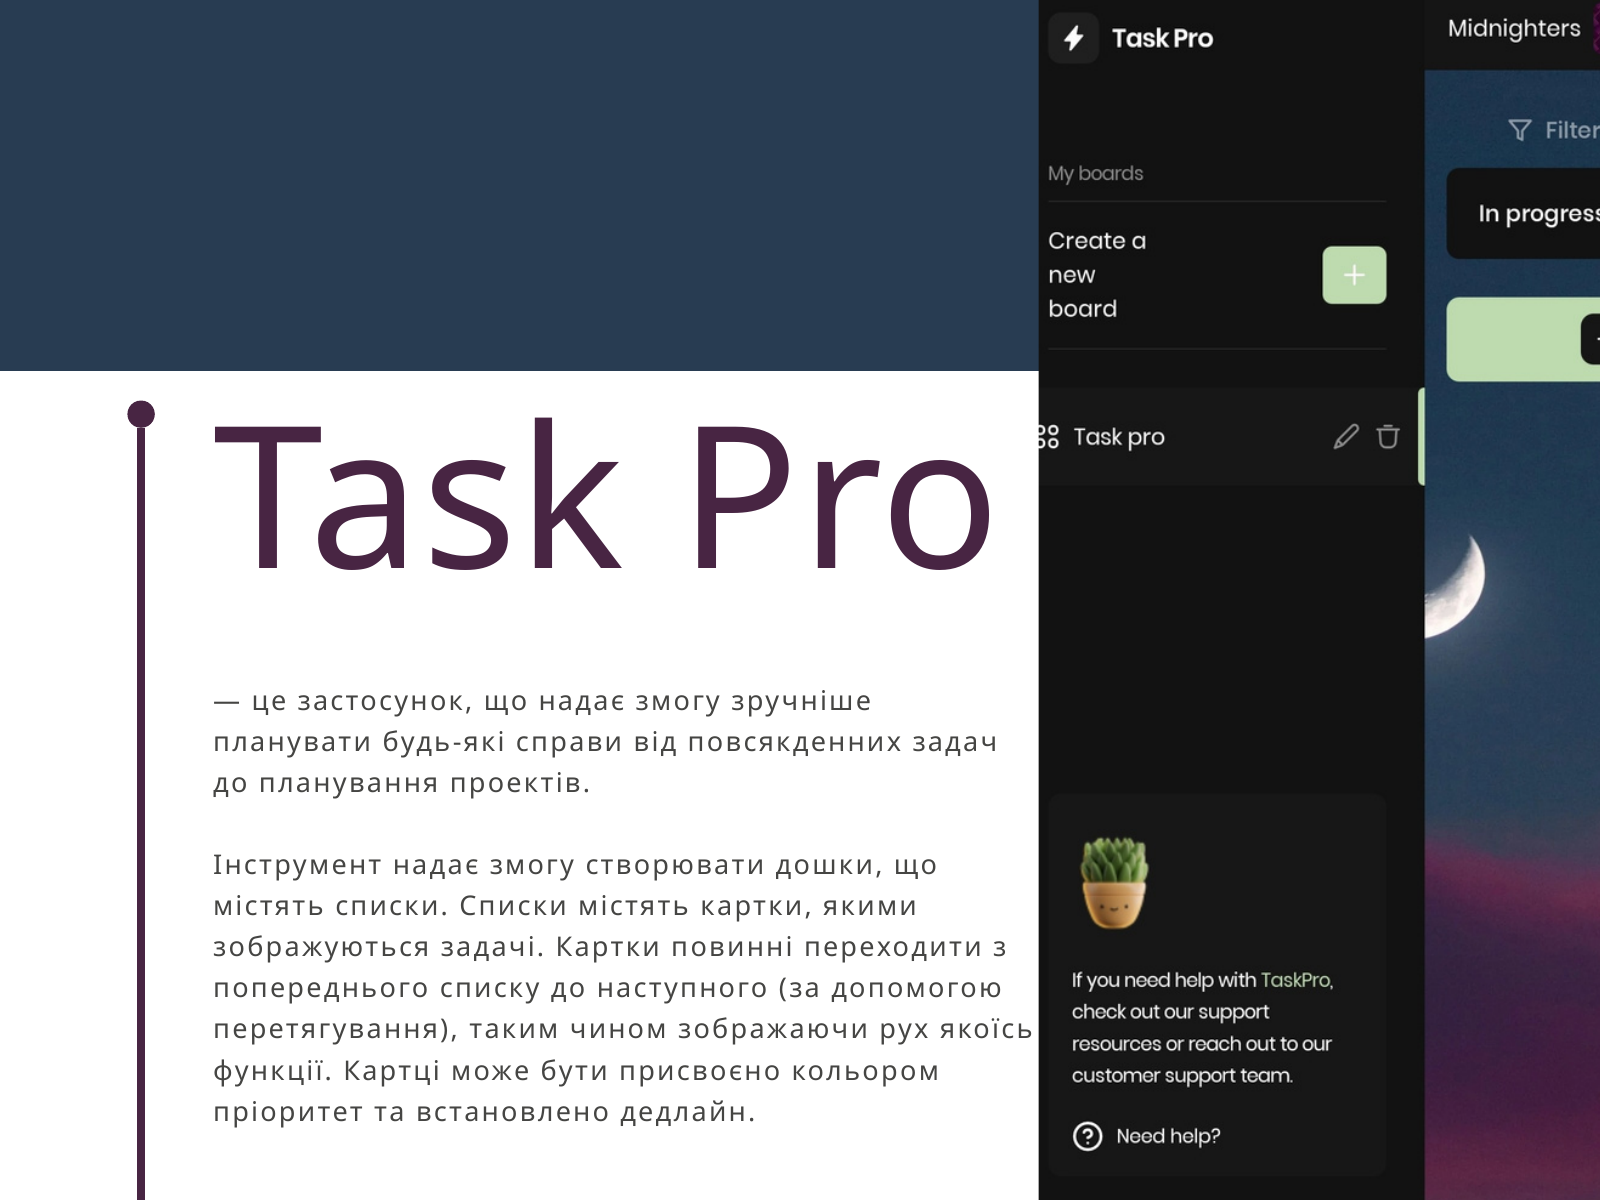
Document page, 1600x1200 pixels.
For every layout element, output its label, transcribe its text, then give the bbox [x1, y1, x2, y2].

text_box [0, 817, 535, 826]
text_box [127, 400, 155, 428]
text_box [0, 0, 1036, 372]
text_box Task Pro [213, 412, 1033, 609]
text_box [1038, 0, 1600, 1200]
text_box — це застосунок, що надає змогу зручніше планувати будь-які справи від повсякденних задач до планування проектів. Інструмент надає змогу створювати дошки, що містять списки. Списки містять картки, якими зображуються задачі. Картки повинні переходити з попереднього списку до наступного (за допомогою перетягування), таким чином зображаючи рух якоїсь функції. Картці може бути присвоєно кольором пріоритет та встановлено дедлайн. [213, 674, 1033, 1127]
